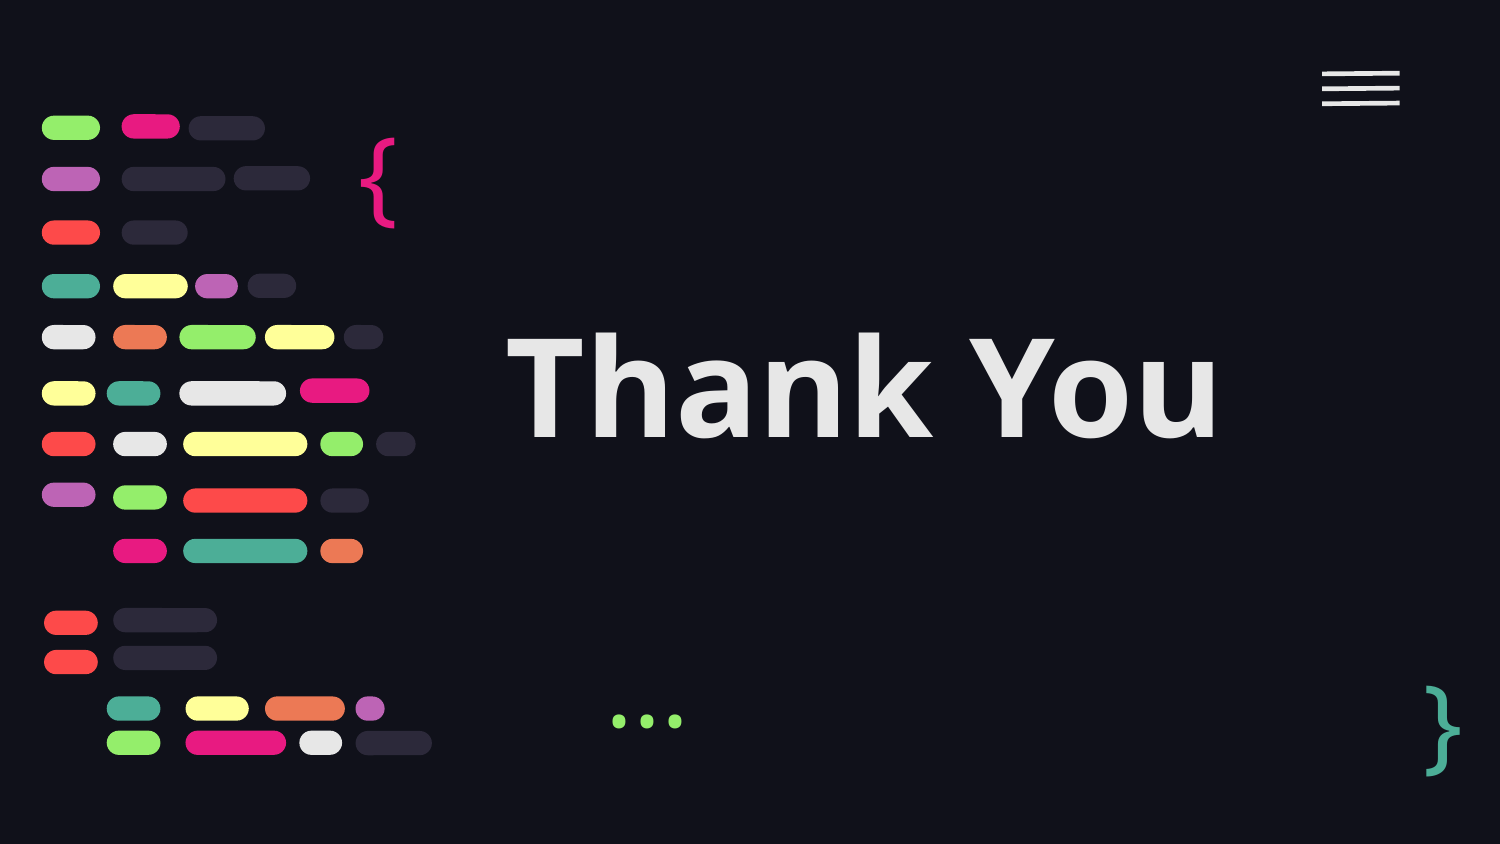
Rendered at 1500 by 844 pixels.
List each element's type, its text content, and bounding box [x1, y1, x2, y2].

text_box ... [467, 673, 705, 764]
text_box { [343, 93, 460, 237]
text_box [1321, 72, 1400, 104]
text_box } [1408, 656, 1494, 781]
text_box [41, 113, 433, 756]
title Thank You [490, 238, 1442, 573]
